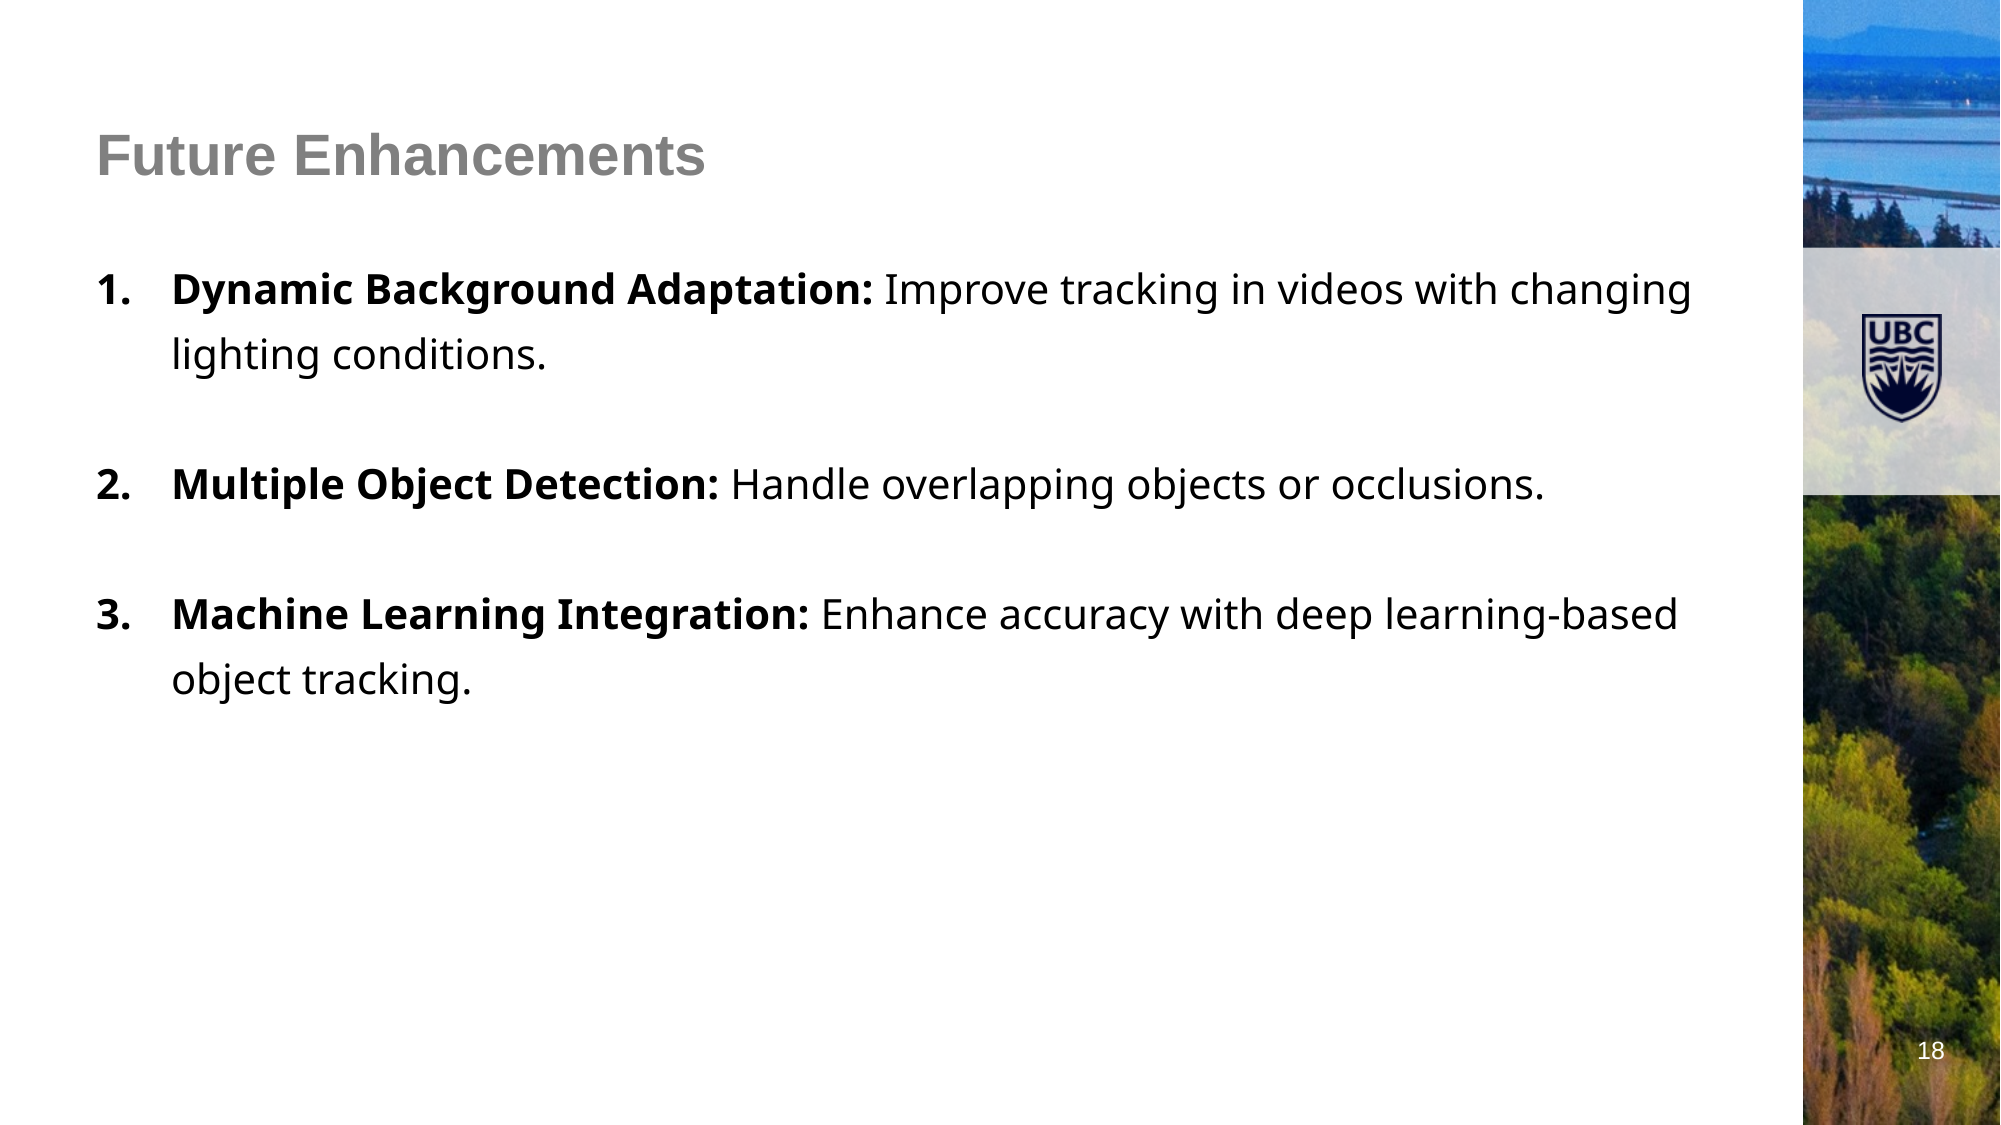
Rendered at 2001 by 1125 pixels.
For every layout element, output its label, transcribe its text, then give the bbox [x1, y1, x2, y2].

title Future Enhancements [96, 90, 1772, 227]
picture [1862, 314, 1942, 423]
picture [1803, 496, 2000, 1125]
picture [1803, 0, 2000, 247]
list Dynamic Background Adaptation: Improve tracking in videos with changing lighting conditions. Multiple Object Detection: Handle overlapping objects or occlusions. Machine Learning Integration: Enhance accuracy with deep learning-based object tracking. [96, 247, 1772, 1051]
